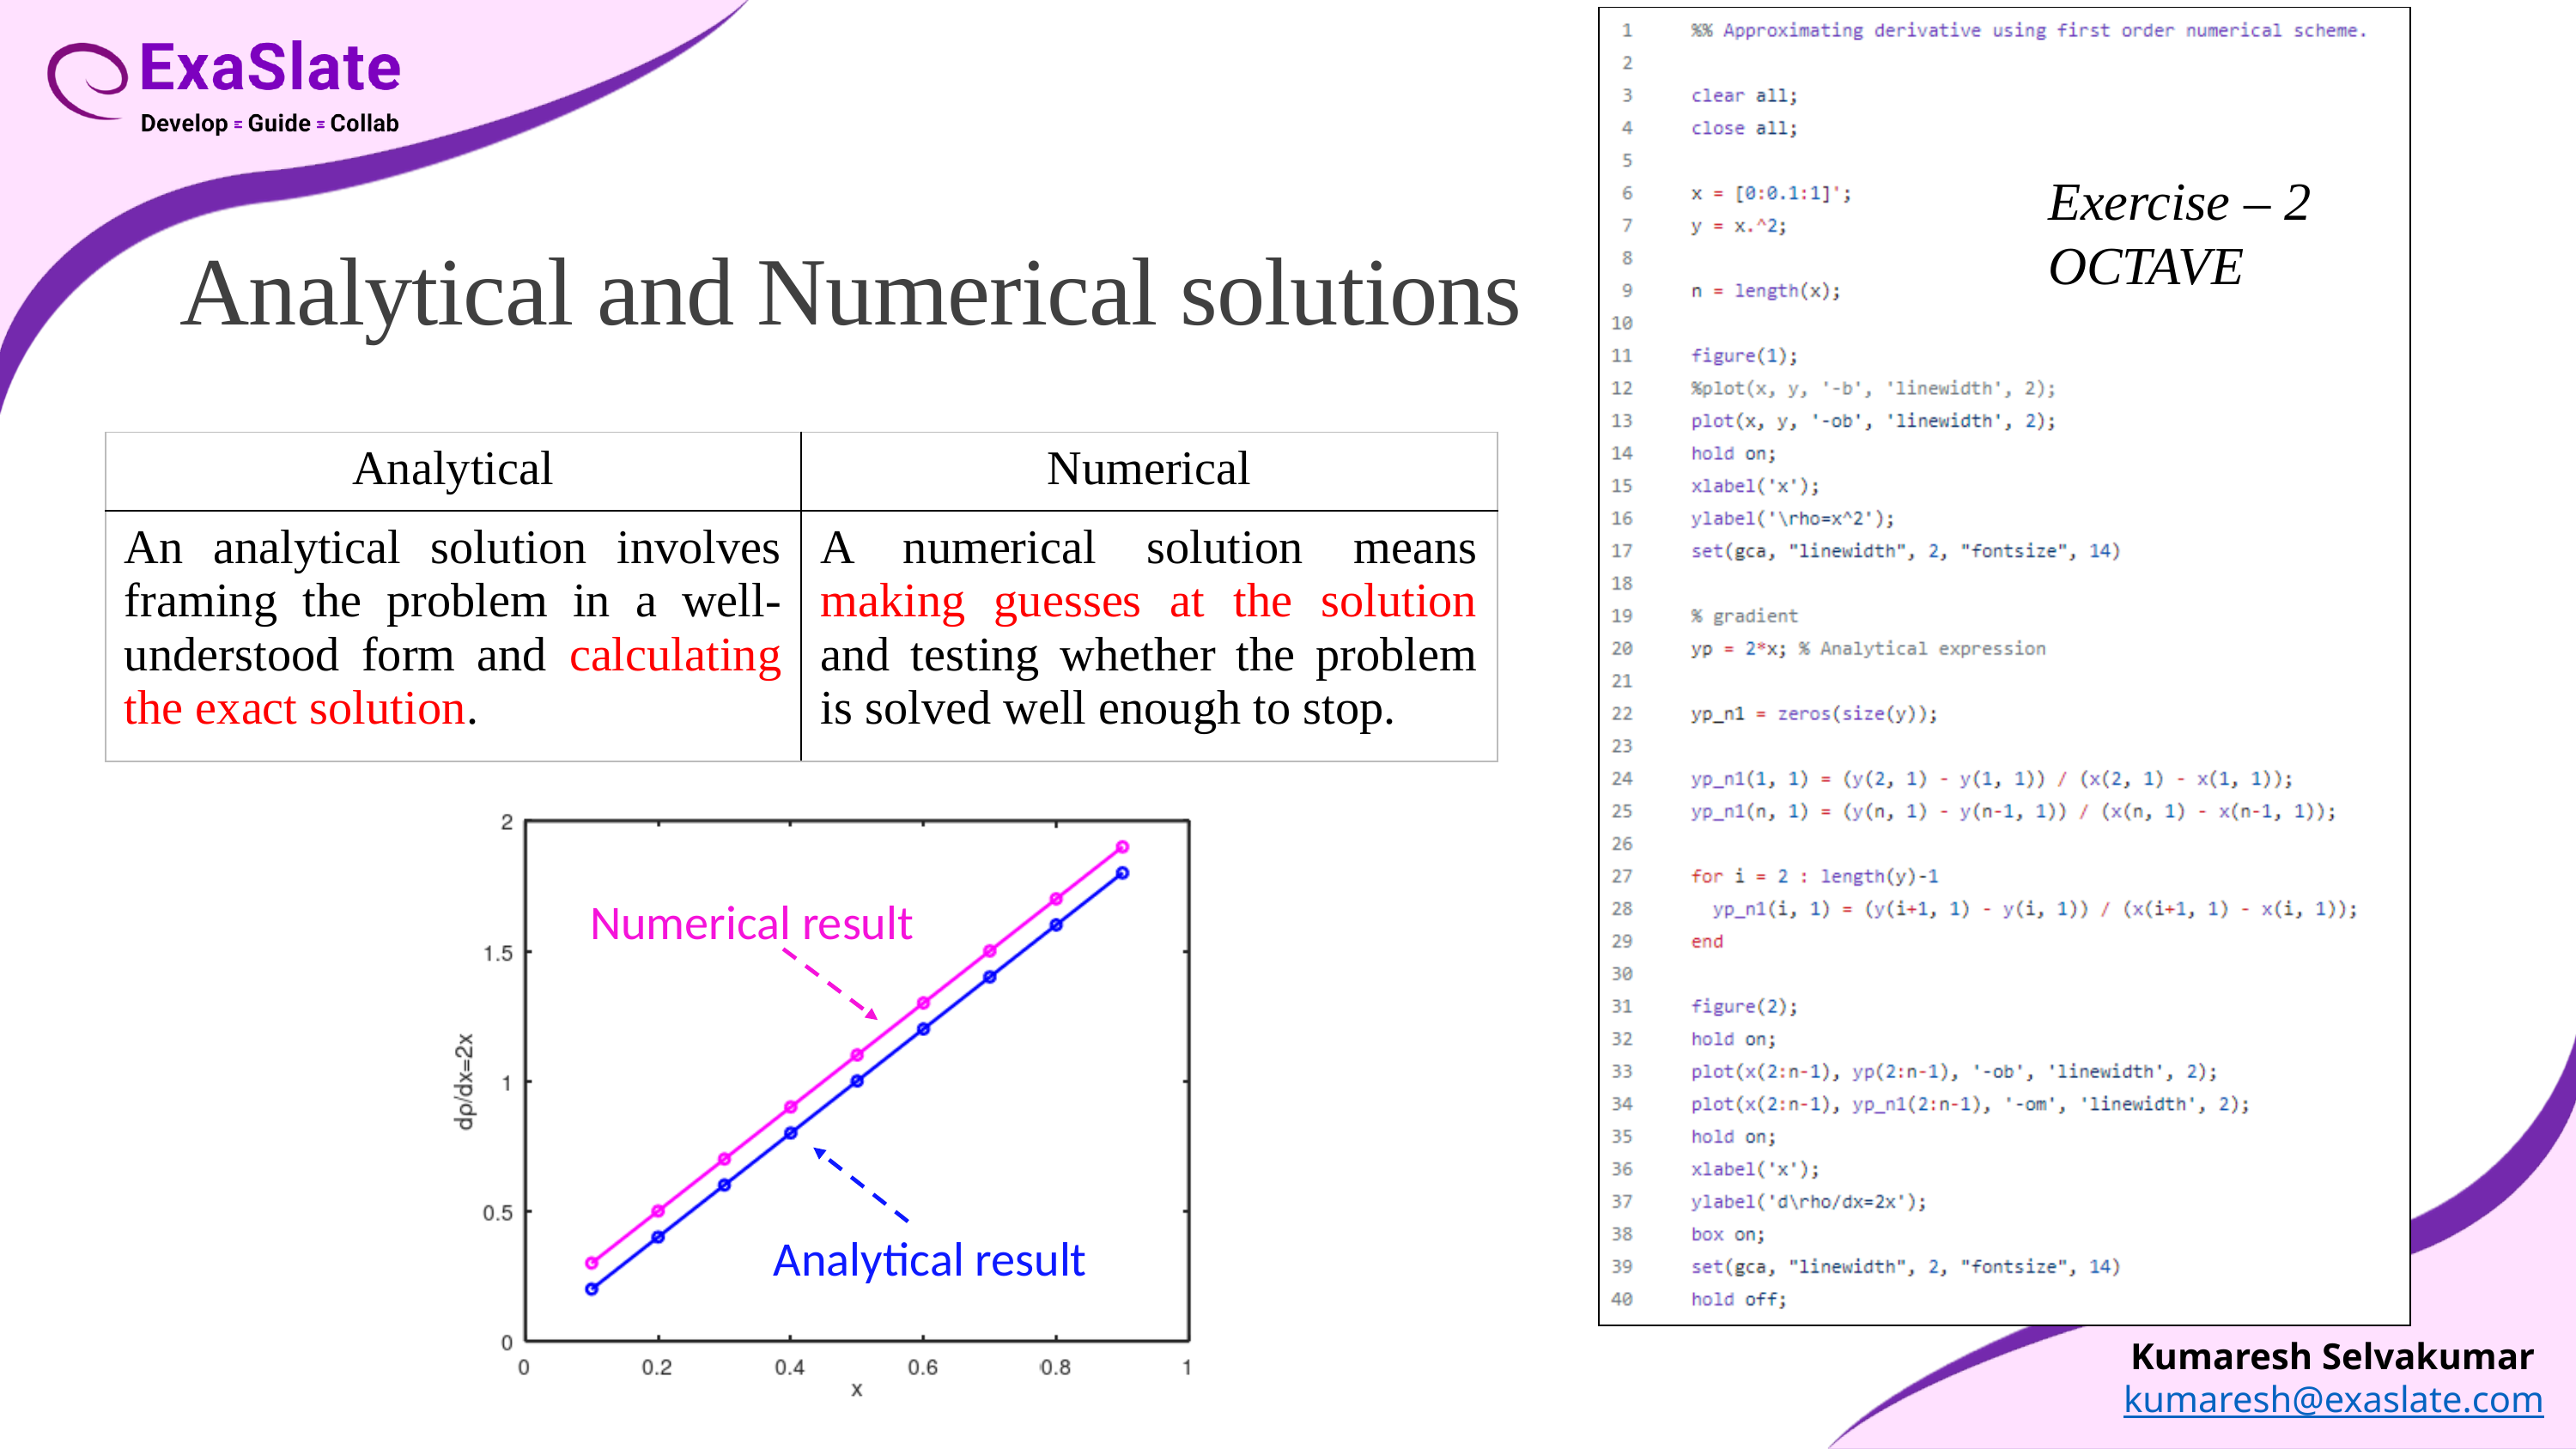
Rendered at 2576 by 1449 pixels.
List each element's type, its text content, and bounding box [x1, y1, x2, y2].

text_box Analytical and Numerical solutions [167, 191, 1598, 351]
table_cell A numerical solution means making guesses at the solution and testing whether the problem is solved well enough to stop. [802, 512, 1497, 761]
text_box Kumaresh Selvakumar kumaresh@exaslate.com [2107, 1327, 2557, 1449]
table_cell An analytical solution involves framing the problem in a well-understood form and calculating the exact solution. [106, 512, 800, 761]
picture [433, 793, 1220, 1409]
picture [0, 0, 749, 415]
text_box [783, 949, 878, 1021]
table_header Analytical [106, 433, 800, 510]
picture [1828, 1034, 2576, 1448]
table_header Numerical [802, 433, 1497, 510]
picture [1599, 8, 2410, 1325]
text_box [813, 1147, 908, 1222]
